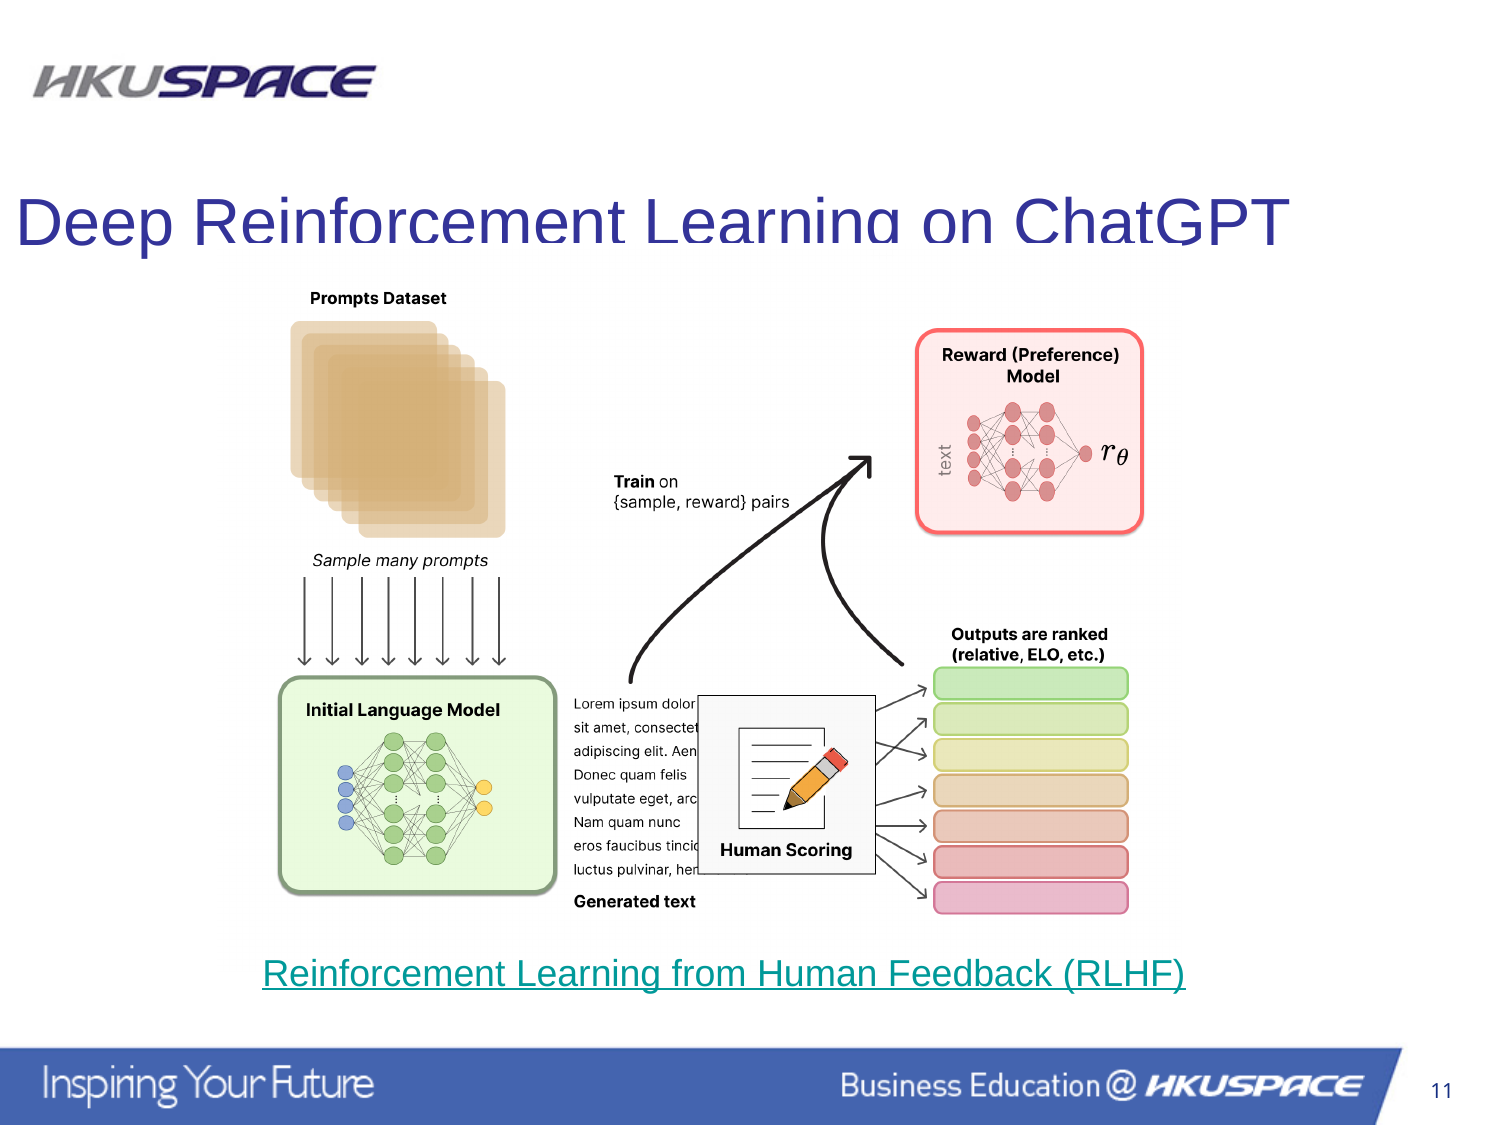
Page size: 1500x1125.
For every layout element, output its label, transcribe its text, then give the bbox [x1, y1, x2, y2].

title Deep Reinforcement Learning on ChatGPT [0, 101, 1400, 266]
slide_number 11 [1415, 1070, 1499, 1125]
picture [0, 0, 1500, 1125]
text_box Reinforcement Learning from Human Feedback (RLHF) [247, 941, 1201, 1001]
